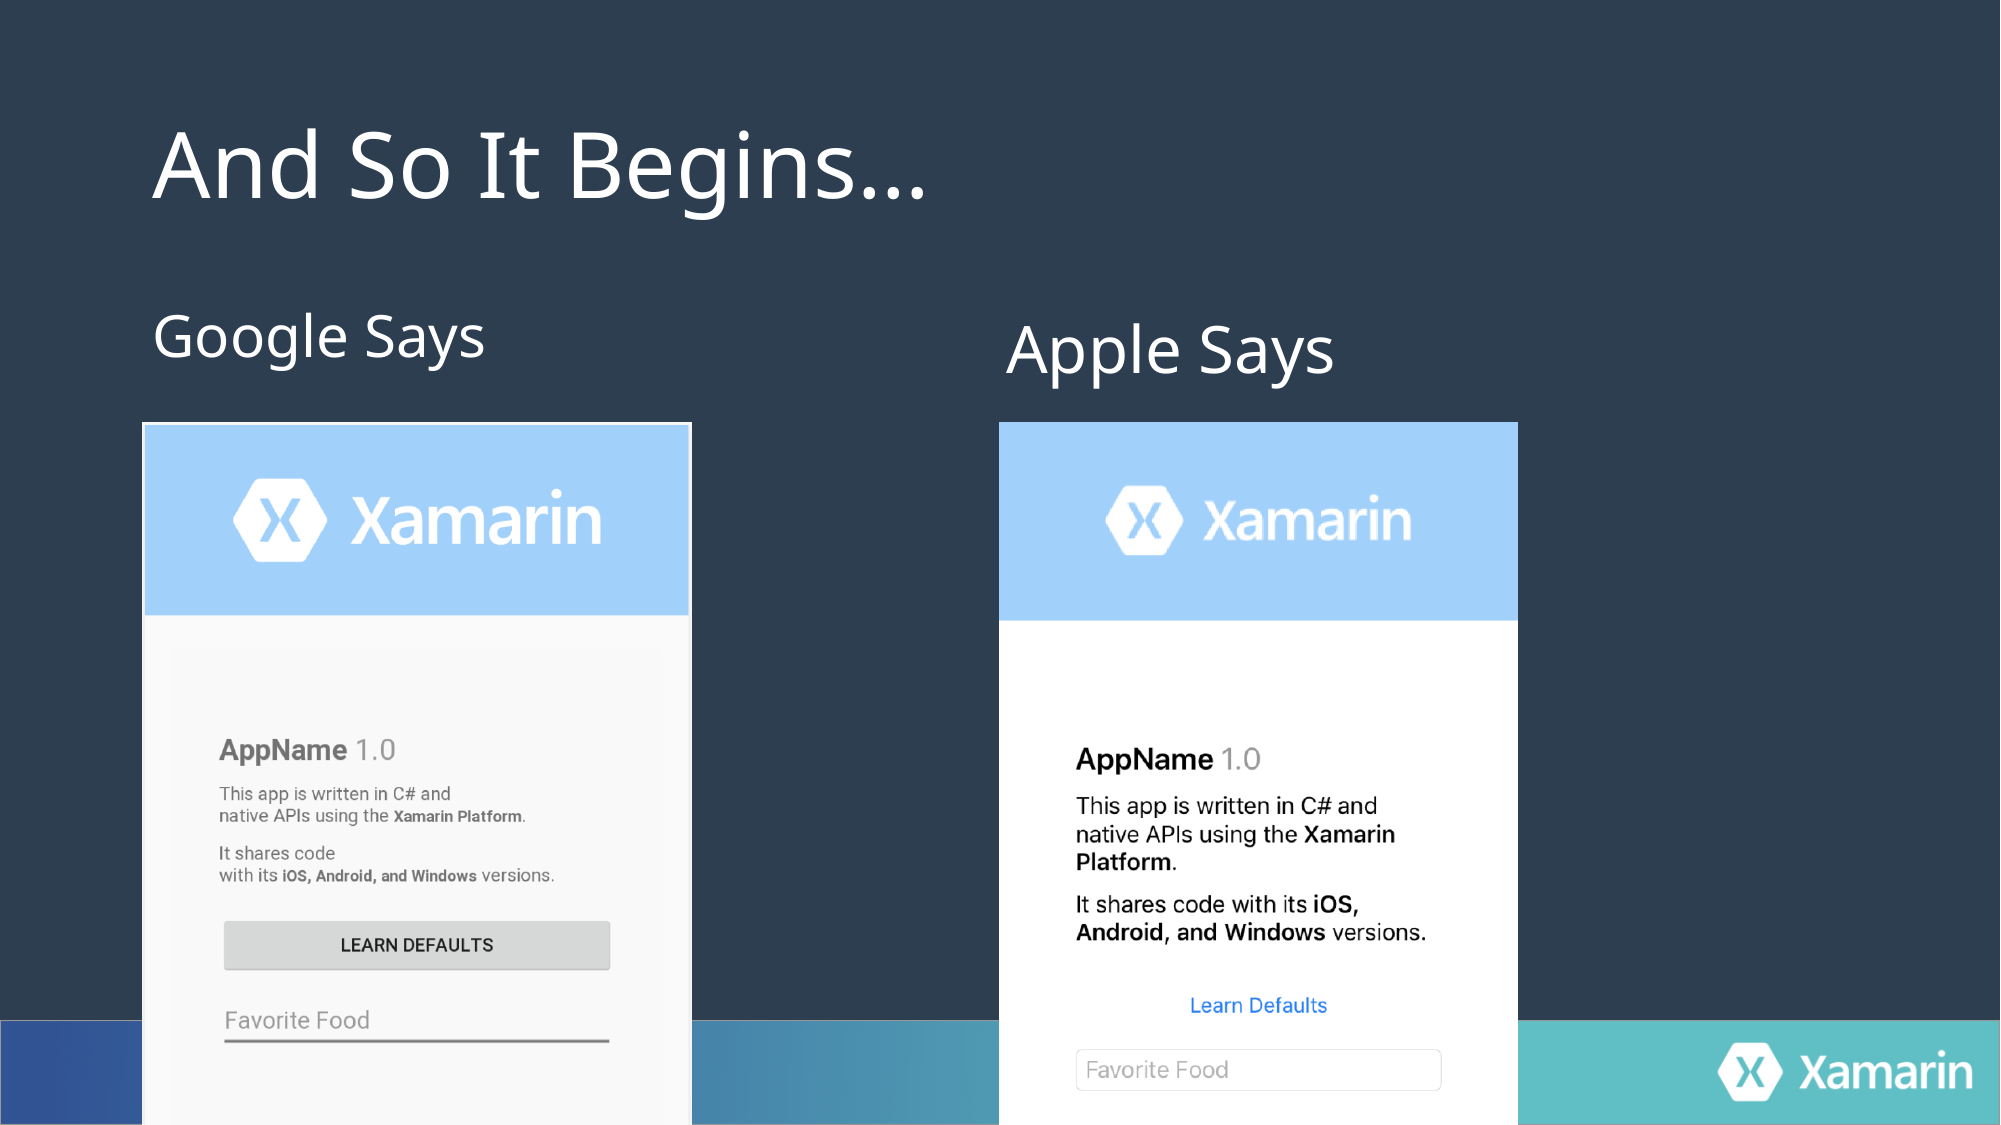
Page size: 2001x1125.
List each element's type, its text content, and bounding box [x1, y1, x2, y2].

title And So It Begins… [137, 59, 1863, 278]
picture [0, 422, 2000, 1125]
text_box Apple Says [981, 299, 1791, 414]
list Google Says [137, 299, 828, 423]
